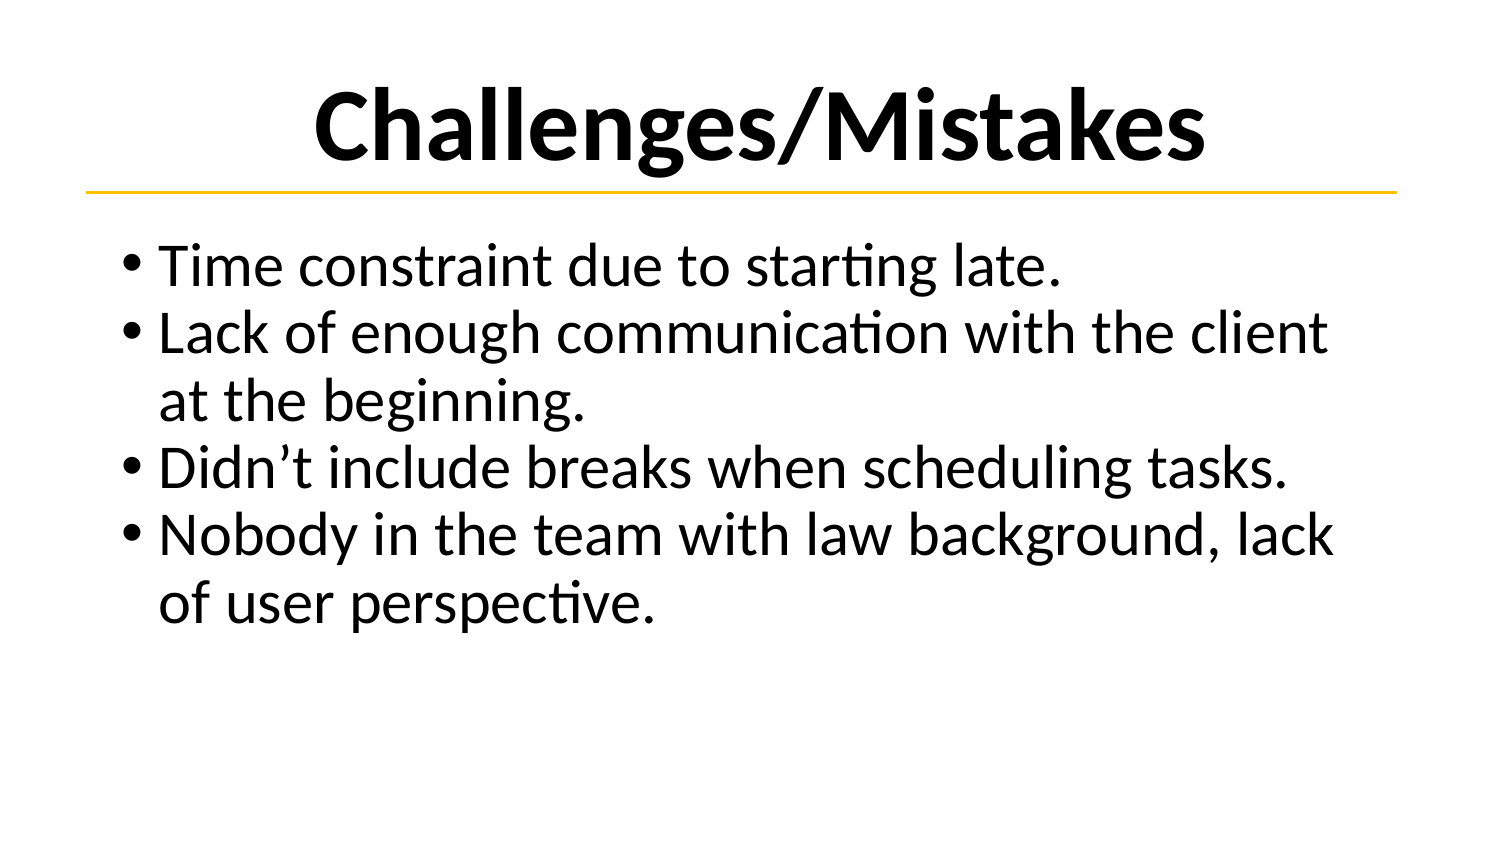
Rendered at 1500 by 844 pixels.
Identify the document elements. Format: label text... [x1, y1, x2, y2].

title Challenges/Mistakes [24, 45, 1424, 209]
list Time constraint due to starting late. Lack of enough communication with the client at the beginning. Didn’t include breaks when scheduling tasks. Nobody in the team with law background, lack of user perspective. [72, 220, 1397, 760]
